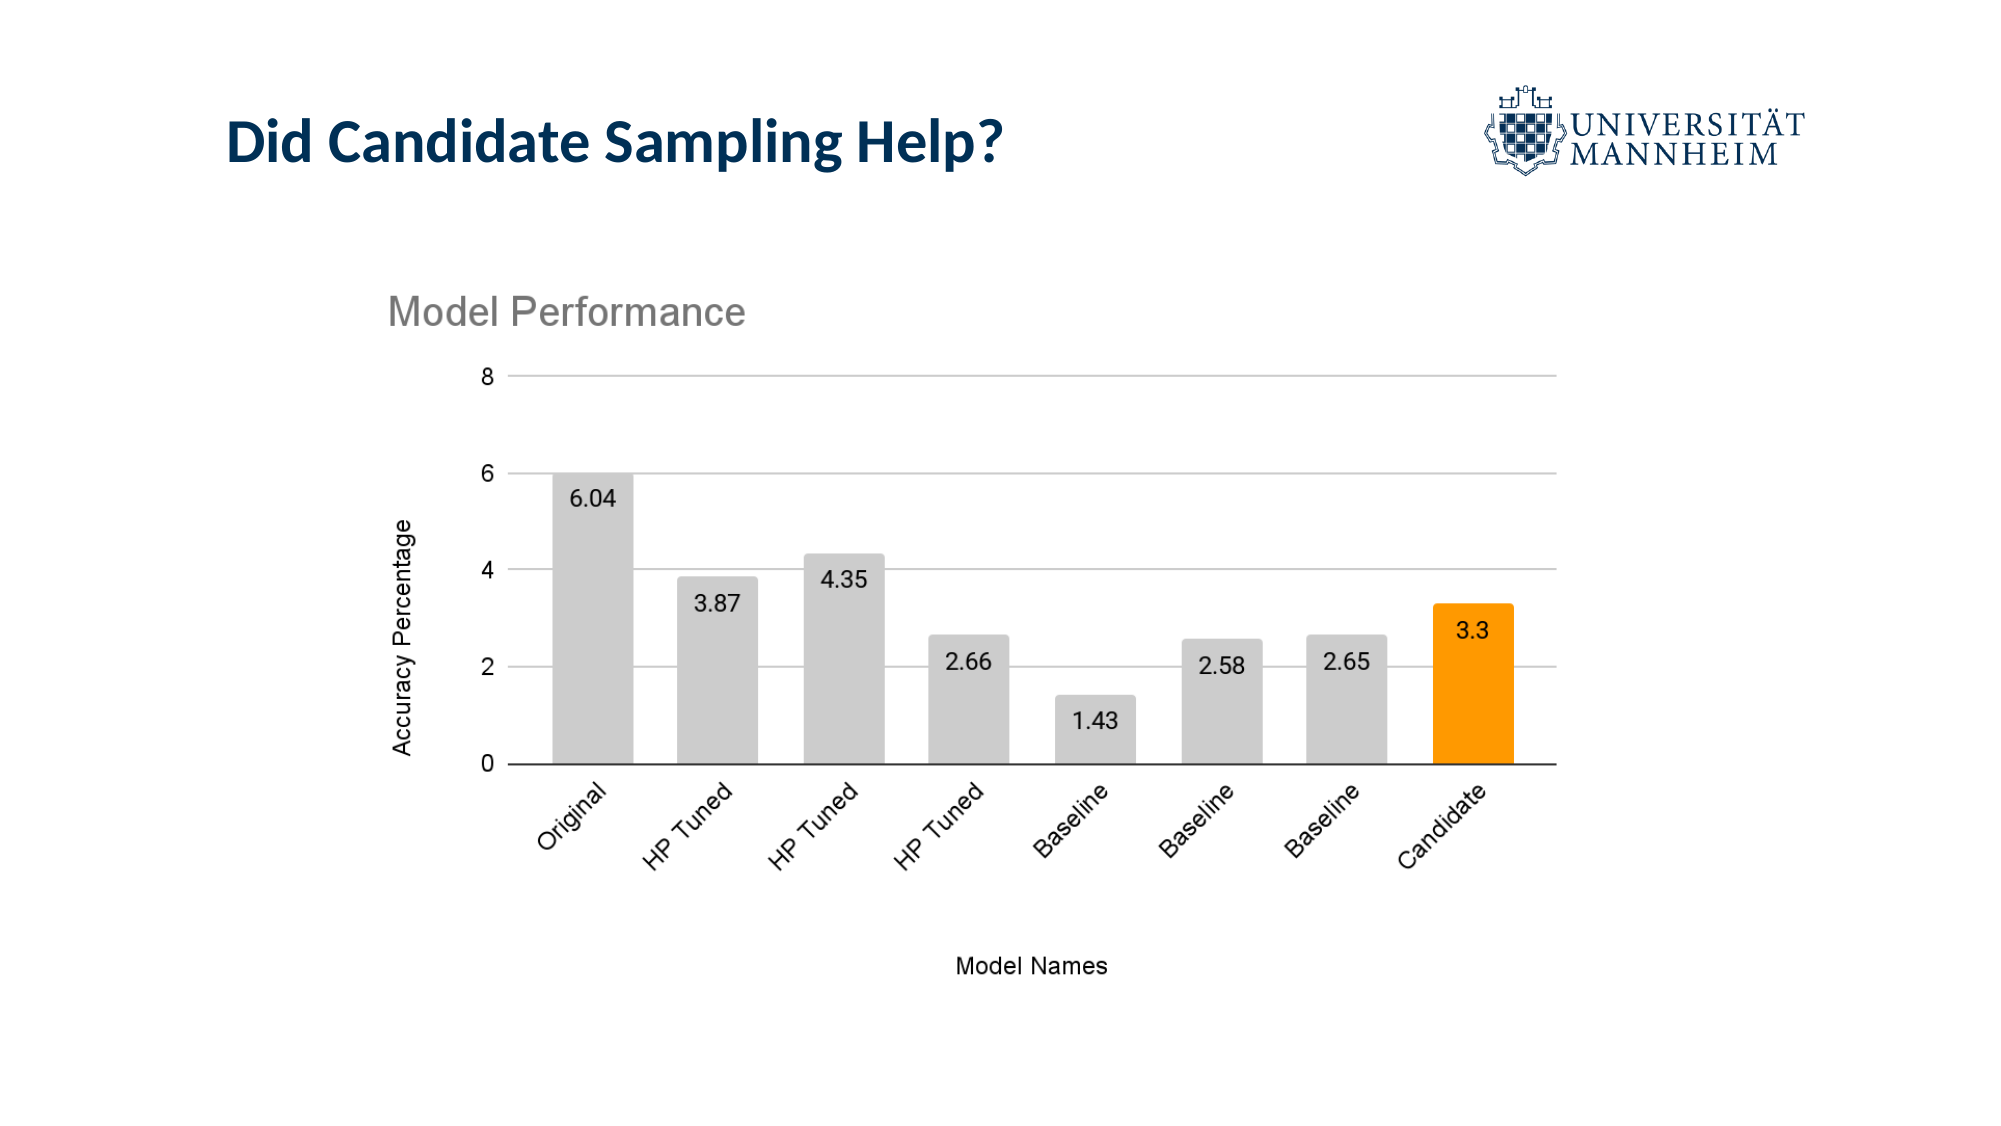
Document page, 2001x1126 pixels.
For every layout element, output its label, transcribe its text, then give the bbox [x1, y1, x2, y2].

picture [348, 247, 1595, 1019]
title Did Candidate Sampling Help? [226, 100, 1286, 306]
picture [1478, 79, 1810, 183]
